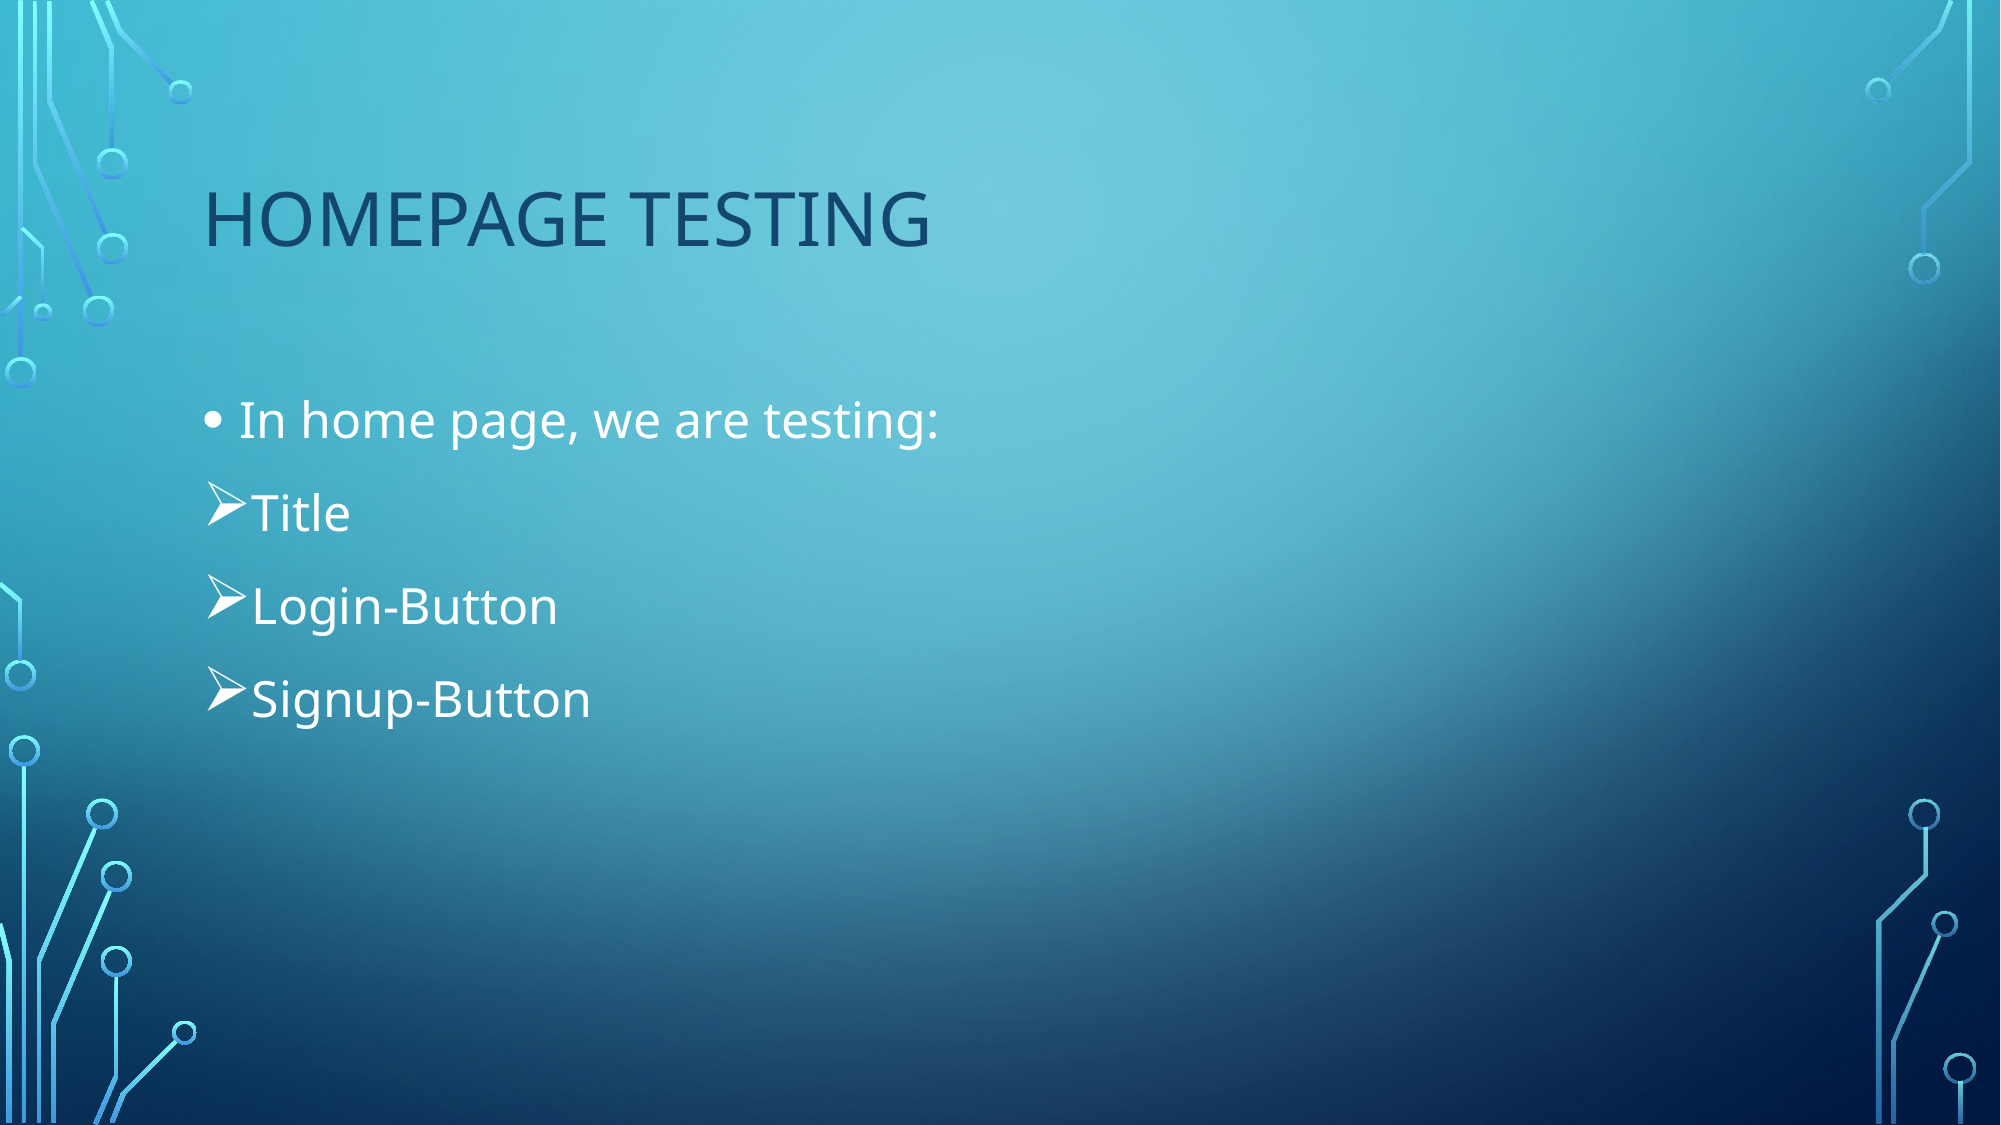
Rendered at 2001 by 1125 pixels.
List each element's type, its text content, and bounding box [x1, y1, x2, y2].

list In home page, we are testing: Title Login-Button Signup-Button [187, 369, 1813, 950]
title HOMEPAGE TESTING [187, 101, 1813, 344]
